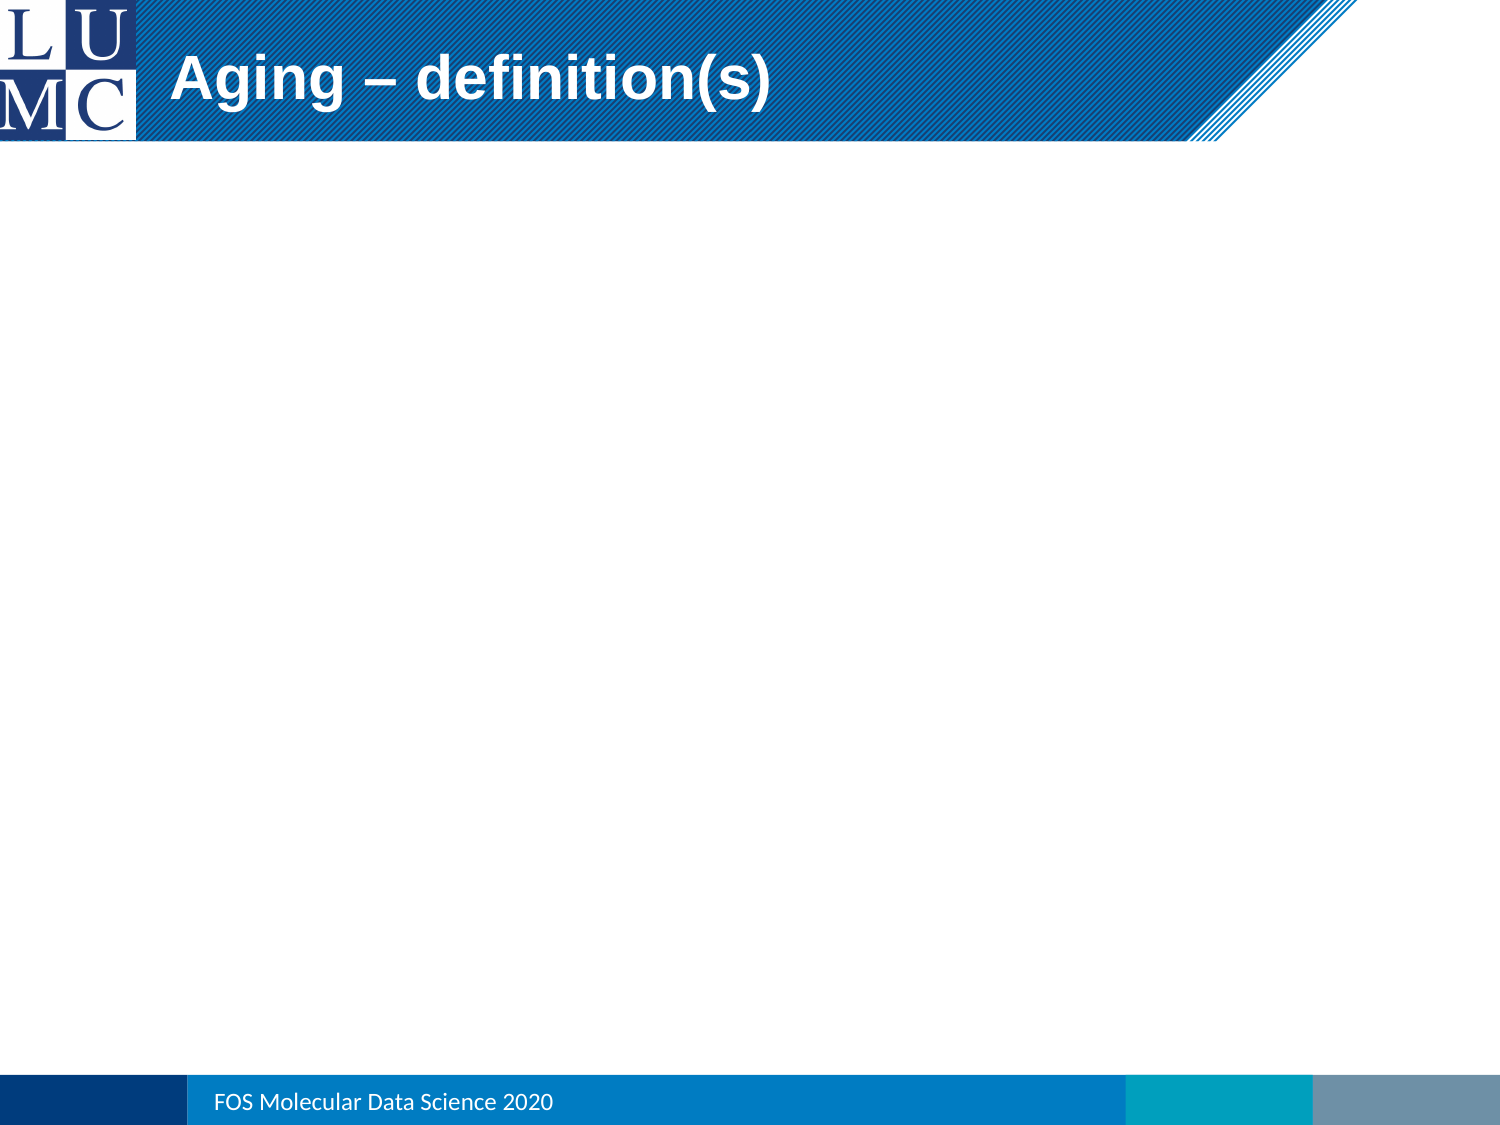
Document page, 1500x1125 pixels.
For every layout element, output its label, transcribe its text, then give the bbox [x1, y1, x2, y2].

footer FOS Molecular Data Science 2020 [214, 1074, 987, 1125]
title Aging – definition(s) [169, 11, 1445, 126]
picture [0, 0, 1500, 1074]
